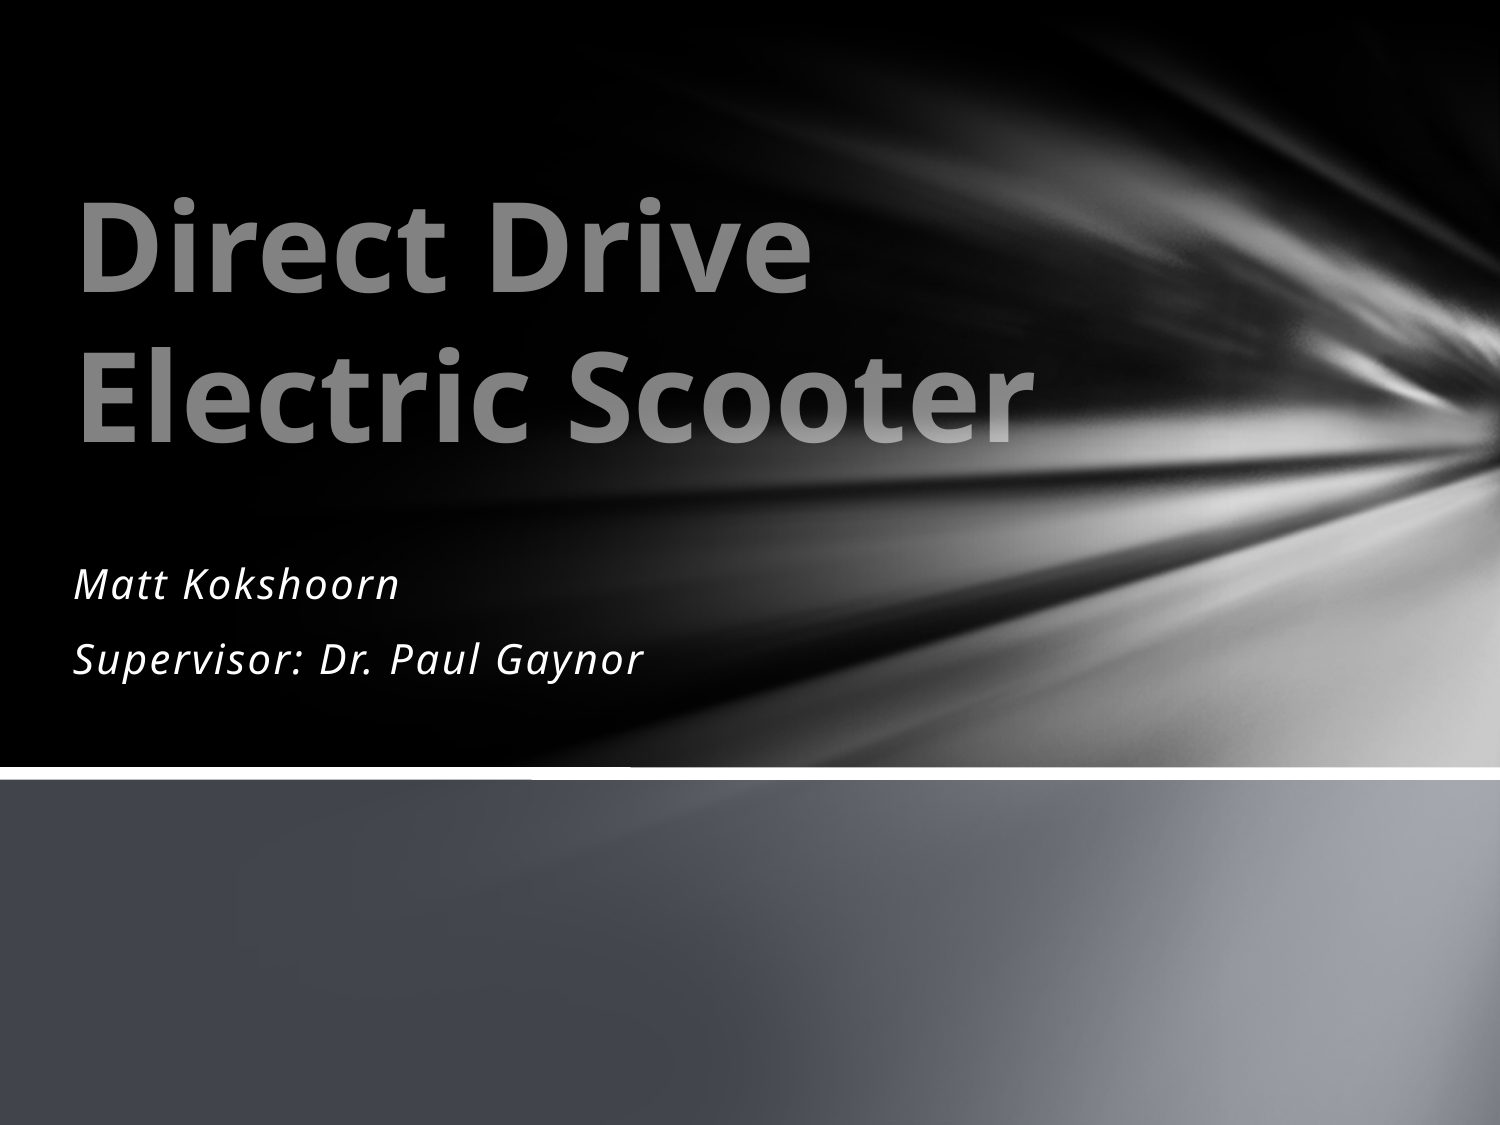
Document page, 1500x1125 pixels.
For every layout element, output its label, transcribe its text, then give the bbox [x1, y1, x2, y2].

subtitle Matt Kokshoorn Supervisor: Dr. Paul Gaynor [57, 475, 808, 700]
title Direct Drive Electric Scooter [57, 75, 1318, 475]
